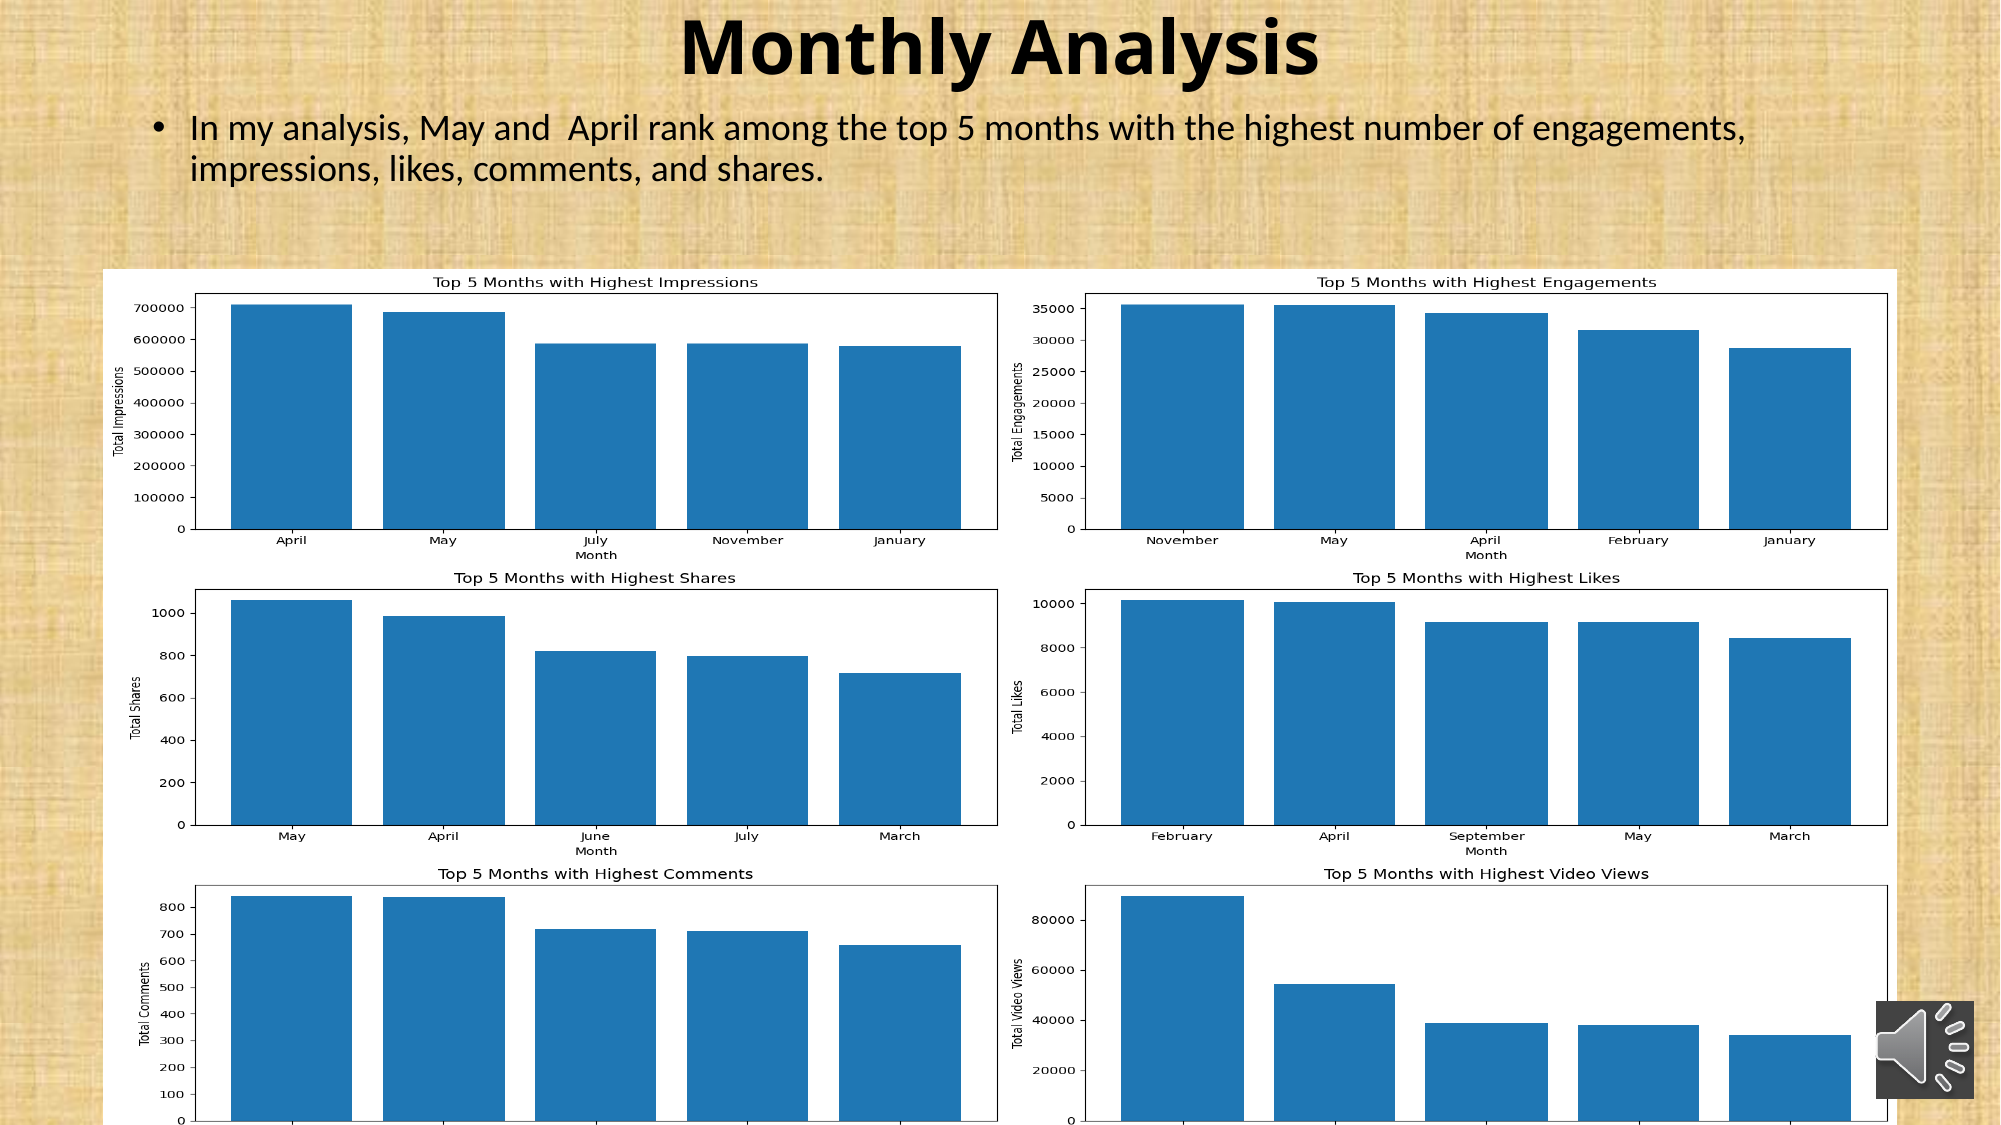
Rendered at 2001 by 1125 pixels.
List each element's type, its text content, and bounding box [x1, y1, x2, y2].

picture [0, 0, 2001, 1125]
title Monthly Analysis [137, 0, 1863, 100]
list In my analysis, May and April rank among the top 5 months with the highest number of engagements, impressions, likes, comments, and shares. [137, 100, 1863, 269]
